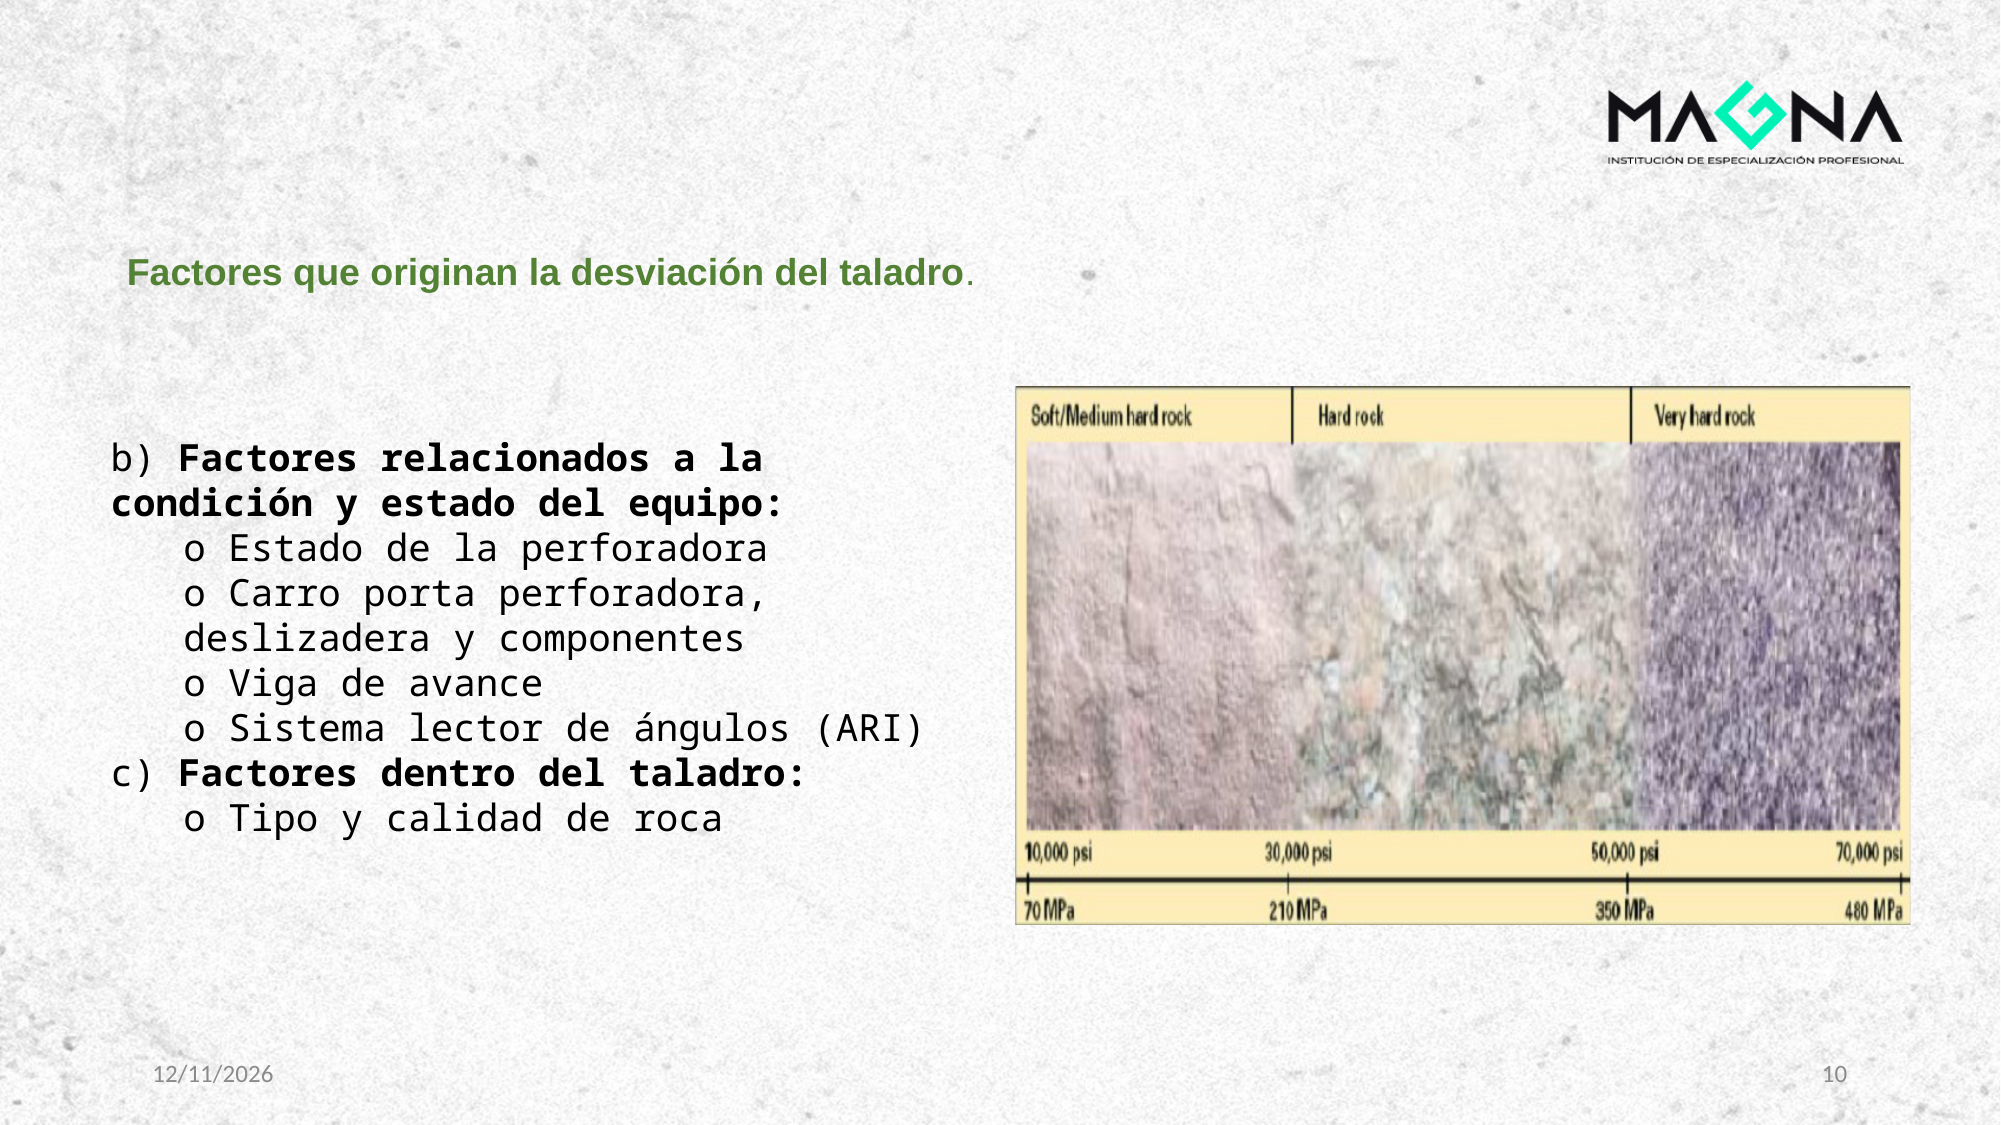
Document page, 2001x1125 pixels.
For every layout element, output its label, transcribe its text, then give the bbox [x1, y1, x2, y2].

text_box Factores que originan la desviación del taladro. [112, 240, 1112, 300]
picture [0, 0, 2001, 1125]
slide_number 10 [1412, 1042, 1863, 1103]
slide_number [137, 1042, 588, 1103]
text_box b) Factores relacionados a la condición y estado del equipo: o Estado de la perforadora o Carro porta perforadora, deslizadera y componentes o Viga de avance o Sistema lector de ángulos (ARI) c) Factores dentro del taladro: o Tipo y calidad de roca [95, 426, 981, 847]
